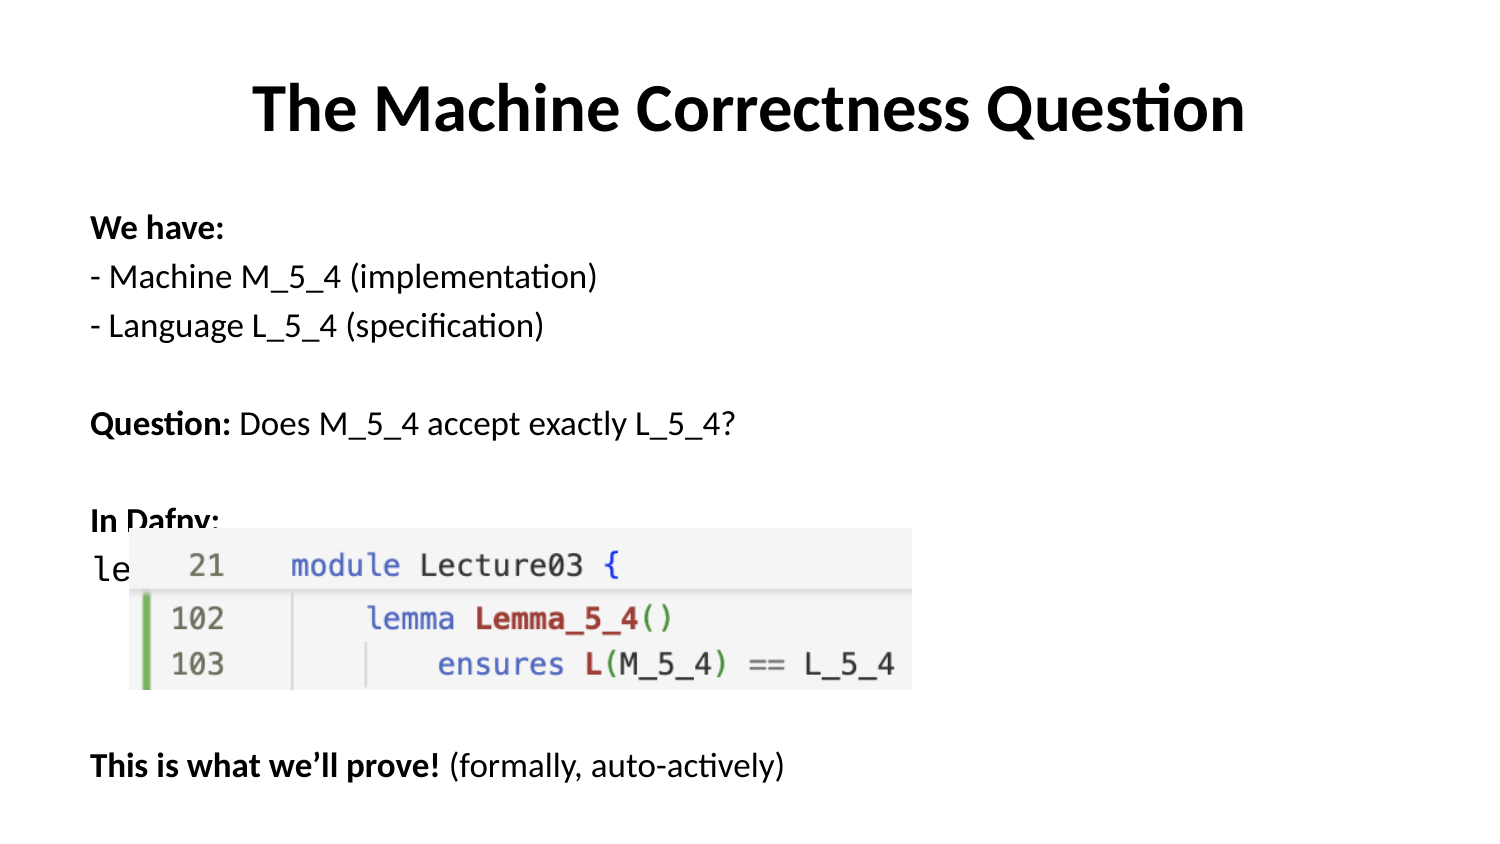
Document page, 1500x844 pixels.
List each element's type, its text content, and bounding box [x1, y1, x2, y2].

picture [129, 527, 912, 691]
list We have: - Machine M_5_4 (implementation) - Language L_5_4 (specification) Question: Does M_5_4 accept exactly L_5_4? In Dafny: lemma Lemma_16() ensures L(M_16) == L_16 This is what we’ll prove! (formally, auto-actively) [75, 196, 1425, 795]
title The Machine Correctness Question [75, 33, 1425, 175]
